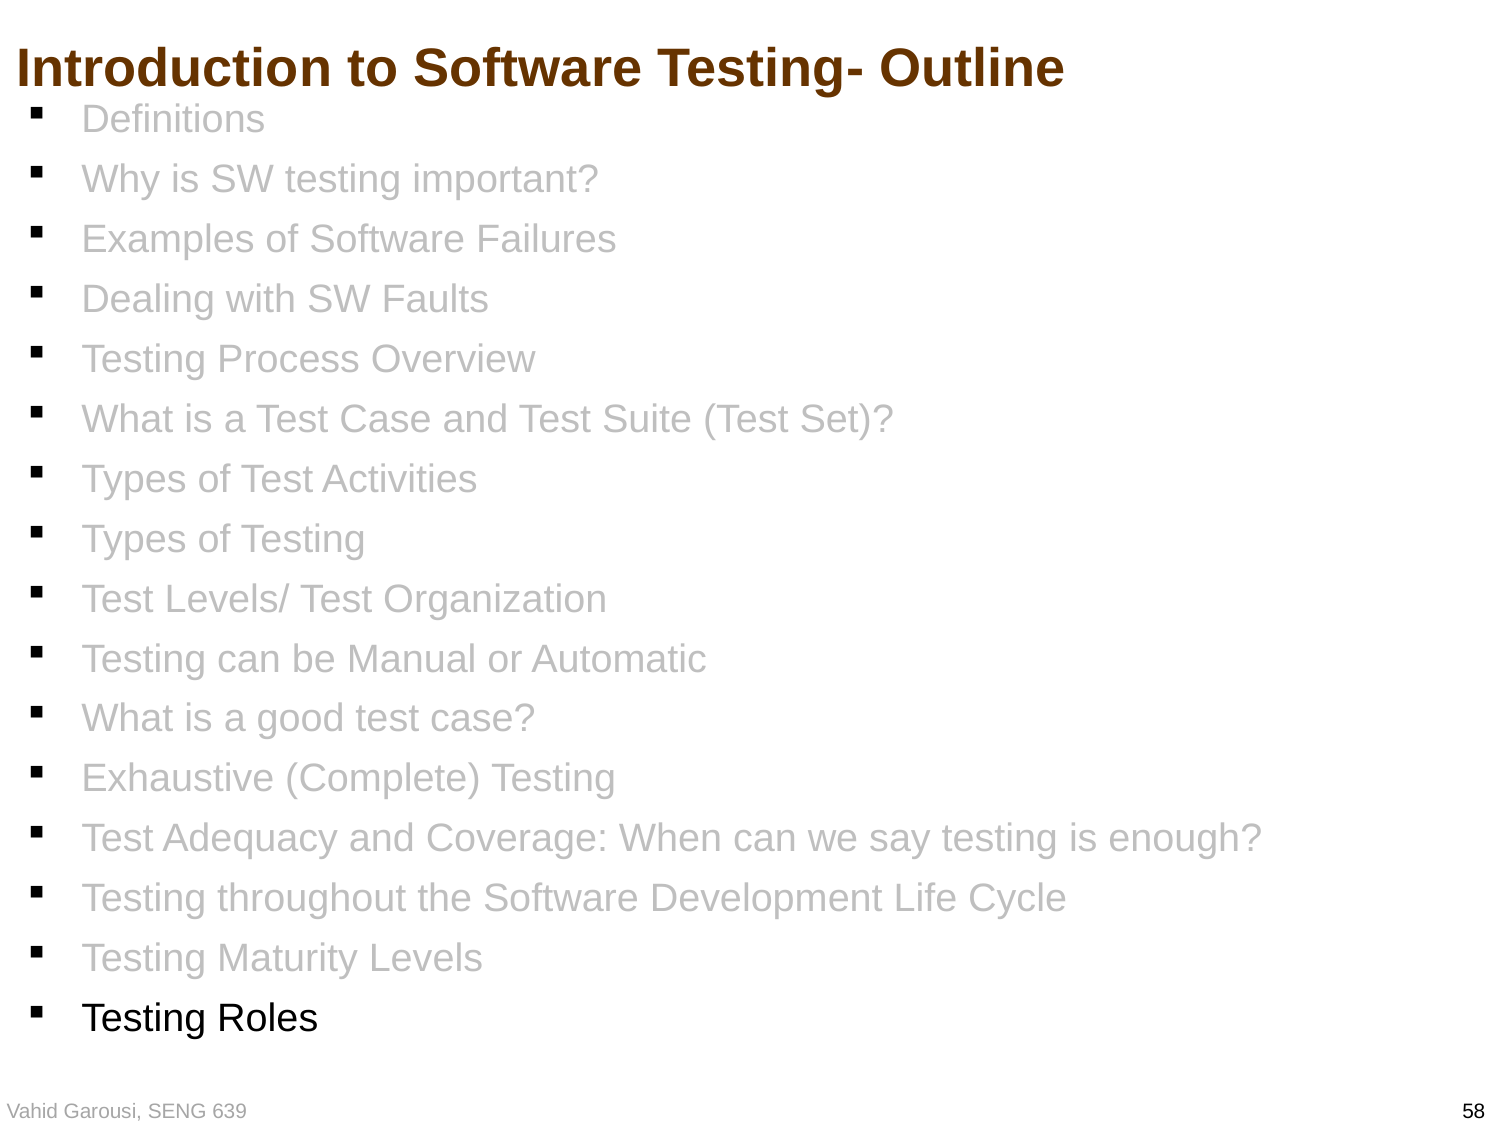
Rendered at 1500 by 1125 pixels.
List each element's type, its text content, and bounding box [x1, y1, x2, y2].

list Definitions Why is SW testing important? Examples of Software Failures Dealing with SW Faults Testing Process Overview What is a Test Case and Test Suite (Test Set)? Types of Test Activities Types of Testing Test Levels/ Test Organization Testing can be Manual or Automatic What is a good test case? Exhaustive (Complete) Testing Test Adequacy and Coverage: When can we say testing is enough? Testing throughout the Software Development Life Cycle Testing Maturity Levels Testing Roles [12, 89, 1448, 1107]
title Introduction to Software Testing- Outline [0, 1, 1500, 115]
